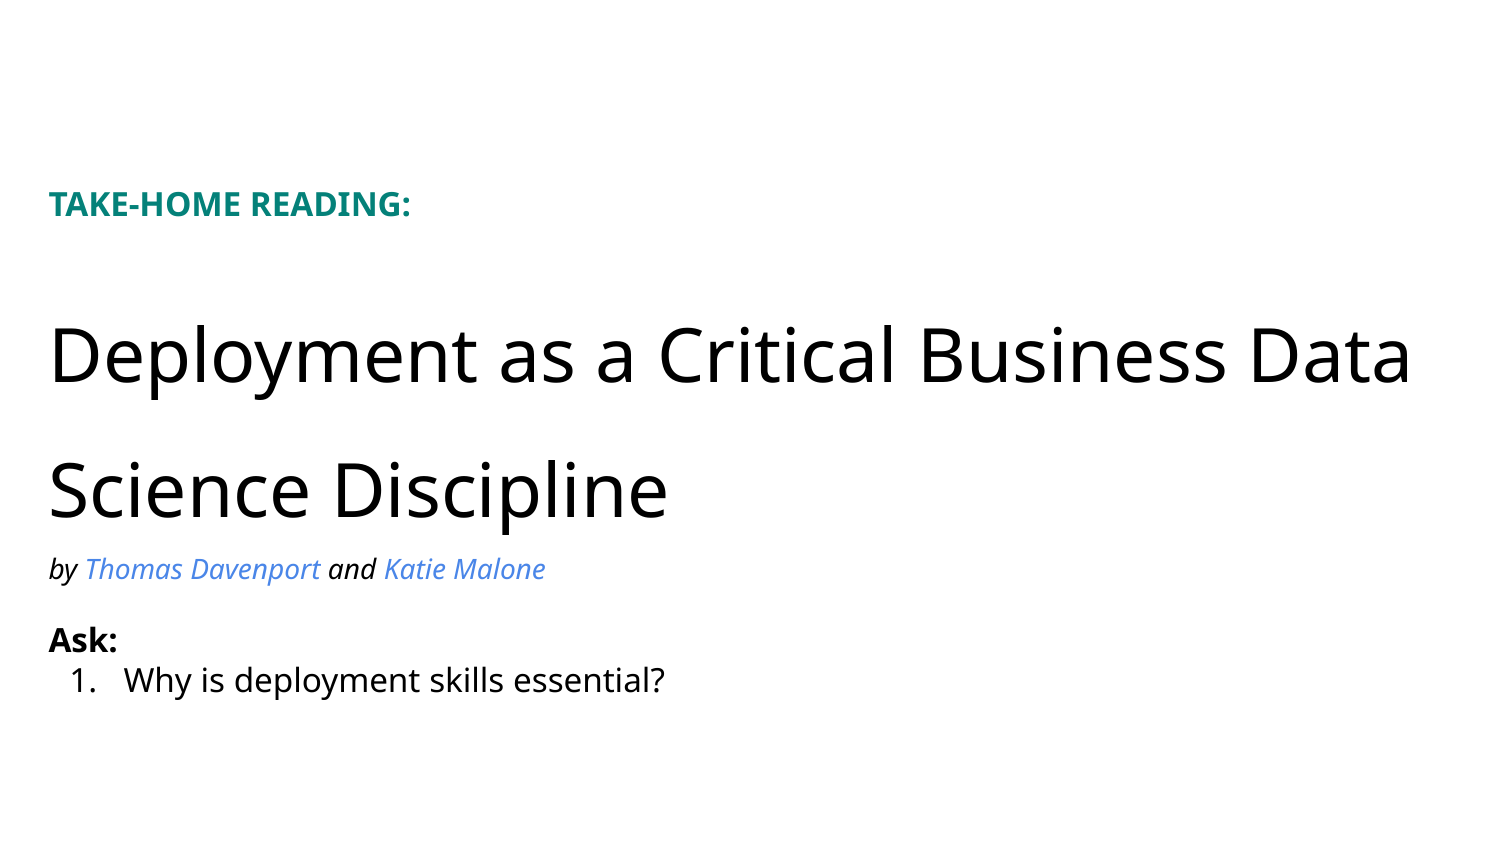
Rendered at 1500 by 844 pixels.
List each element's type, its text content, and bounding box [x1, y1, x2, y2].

subtitle TAKE-HOME READING: Deployment as a Critical Business Data Science Discipline by Thomas Davenport and Katie Malone Ask: Why is deployment skills essential? [33, 167, 1467, 282]
